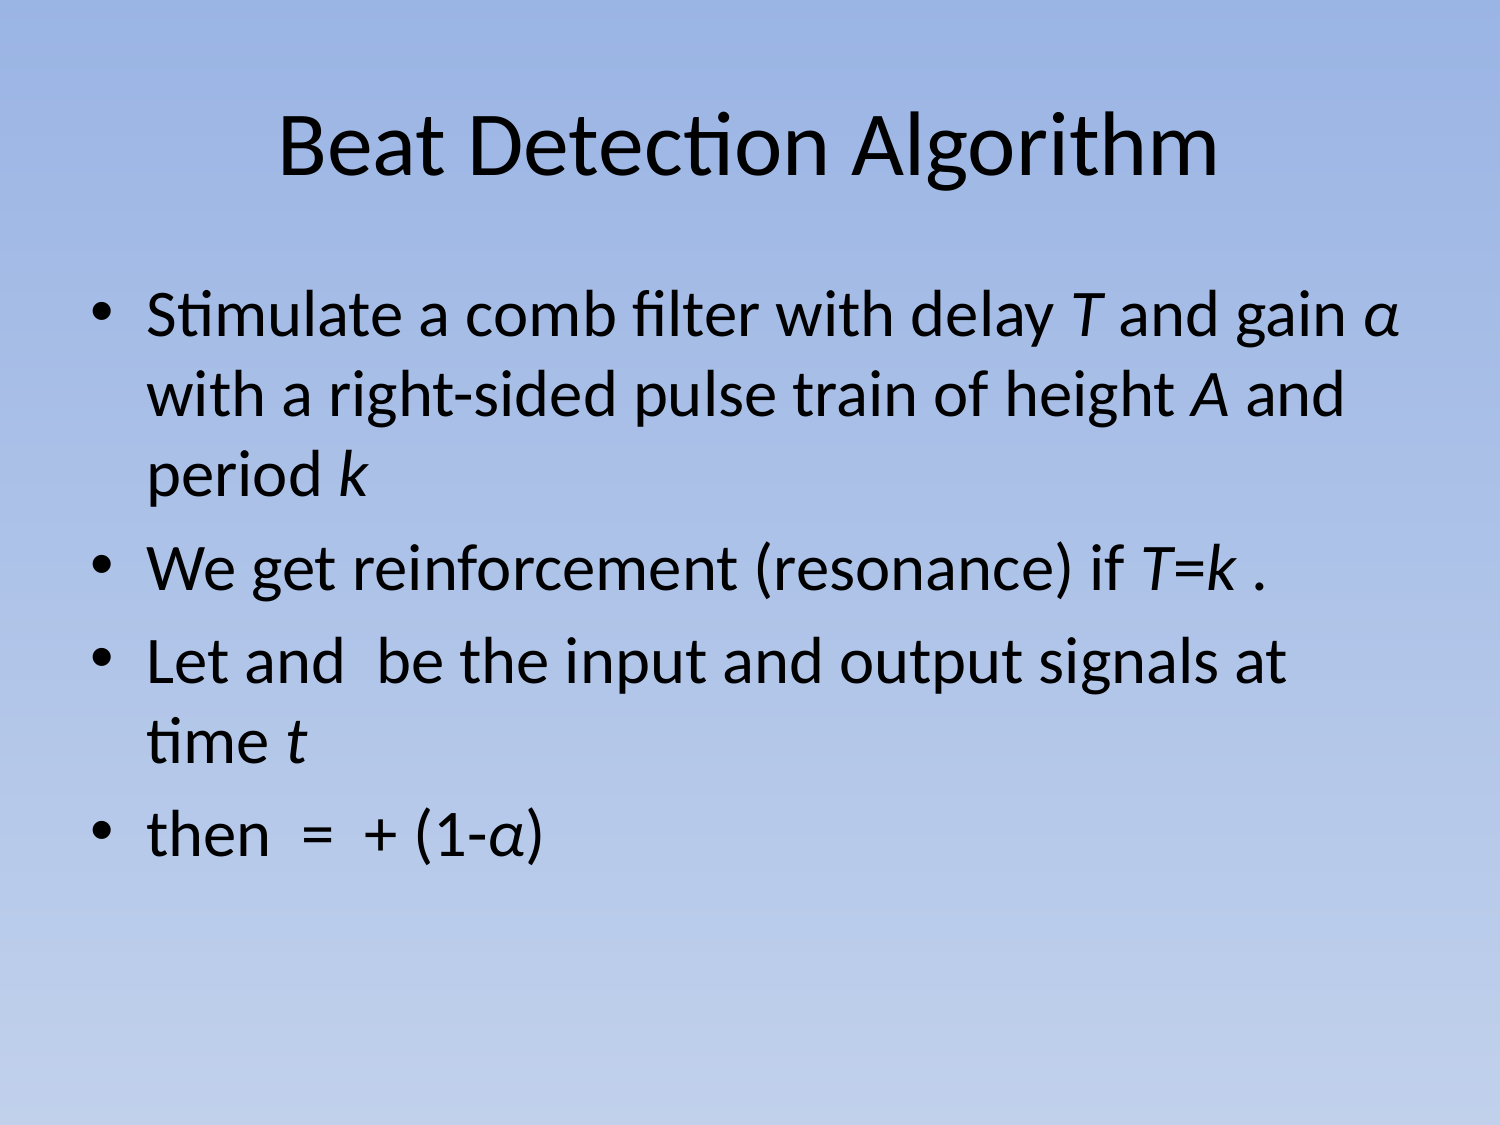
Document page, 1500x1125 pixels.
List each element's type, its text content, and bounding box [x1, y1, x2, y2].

title Beat Detection Algorithm [75, 45, 1425, 233]
